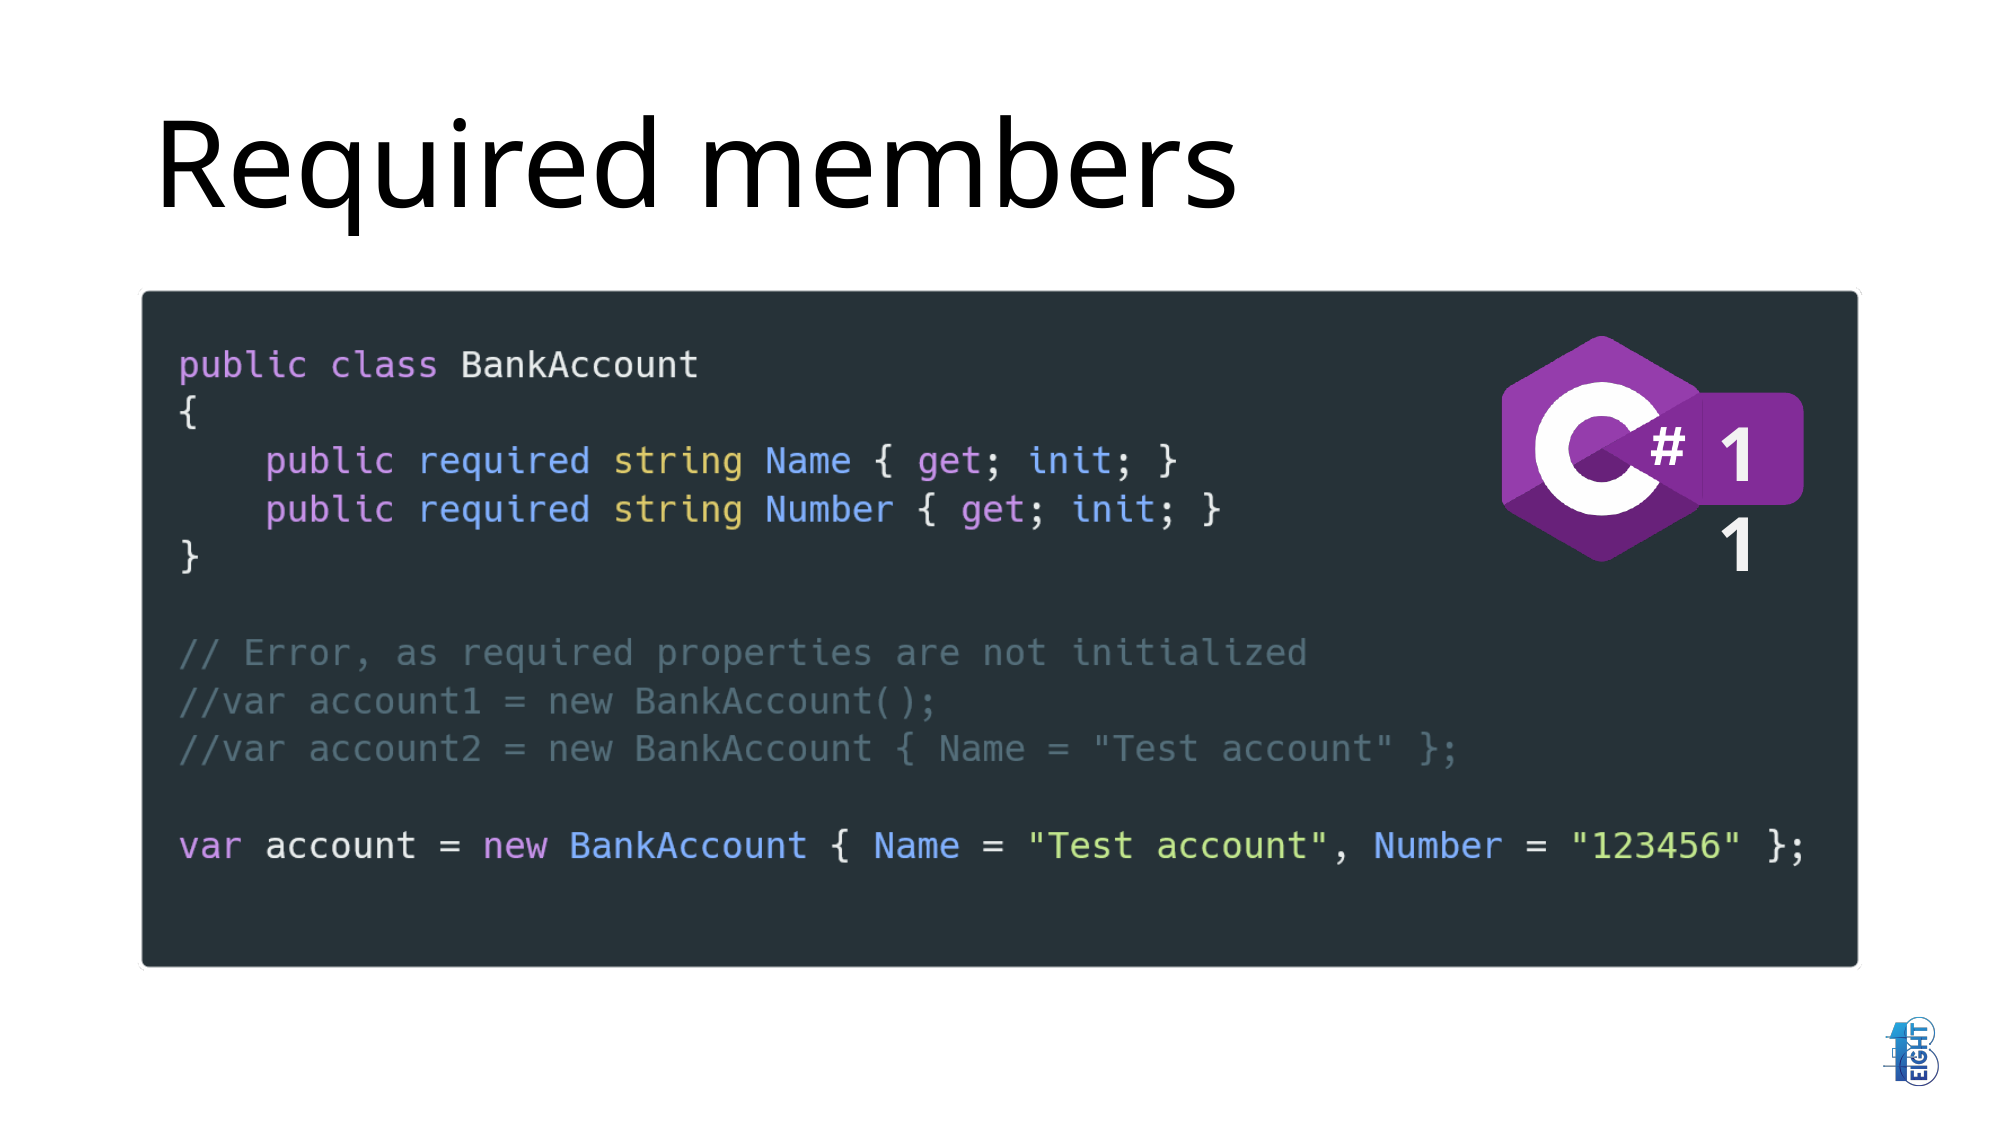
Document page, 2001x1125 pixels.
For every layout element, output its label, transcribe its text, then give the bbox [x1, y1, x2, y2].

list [137, 287, 1863, 971]
picture [1875, 1015, 1947, 1088]
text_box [1412, 258, 1804, 638]
title Required members [137, 59, 1863, 278]
